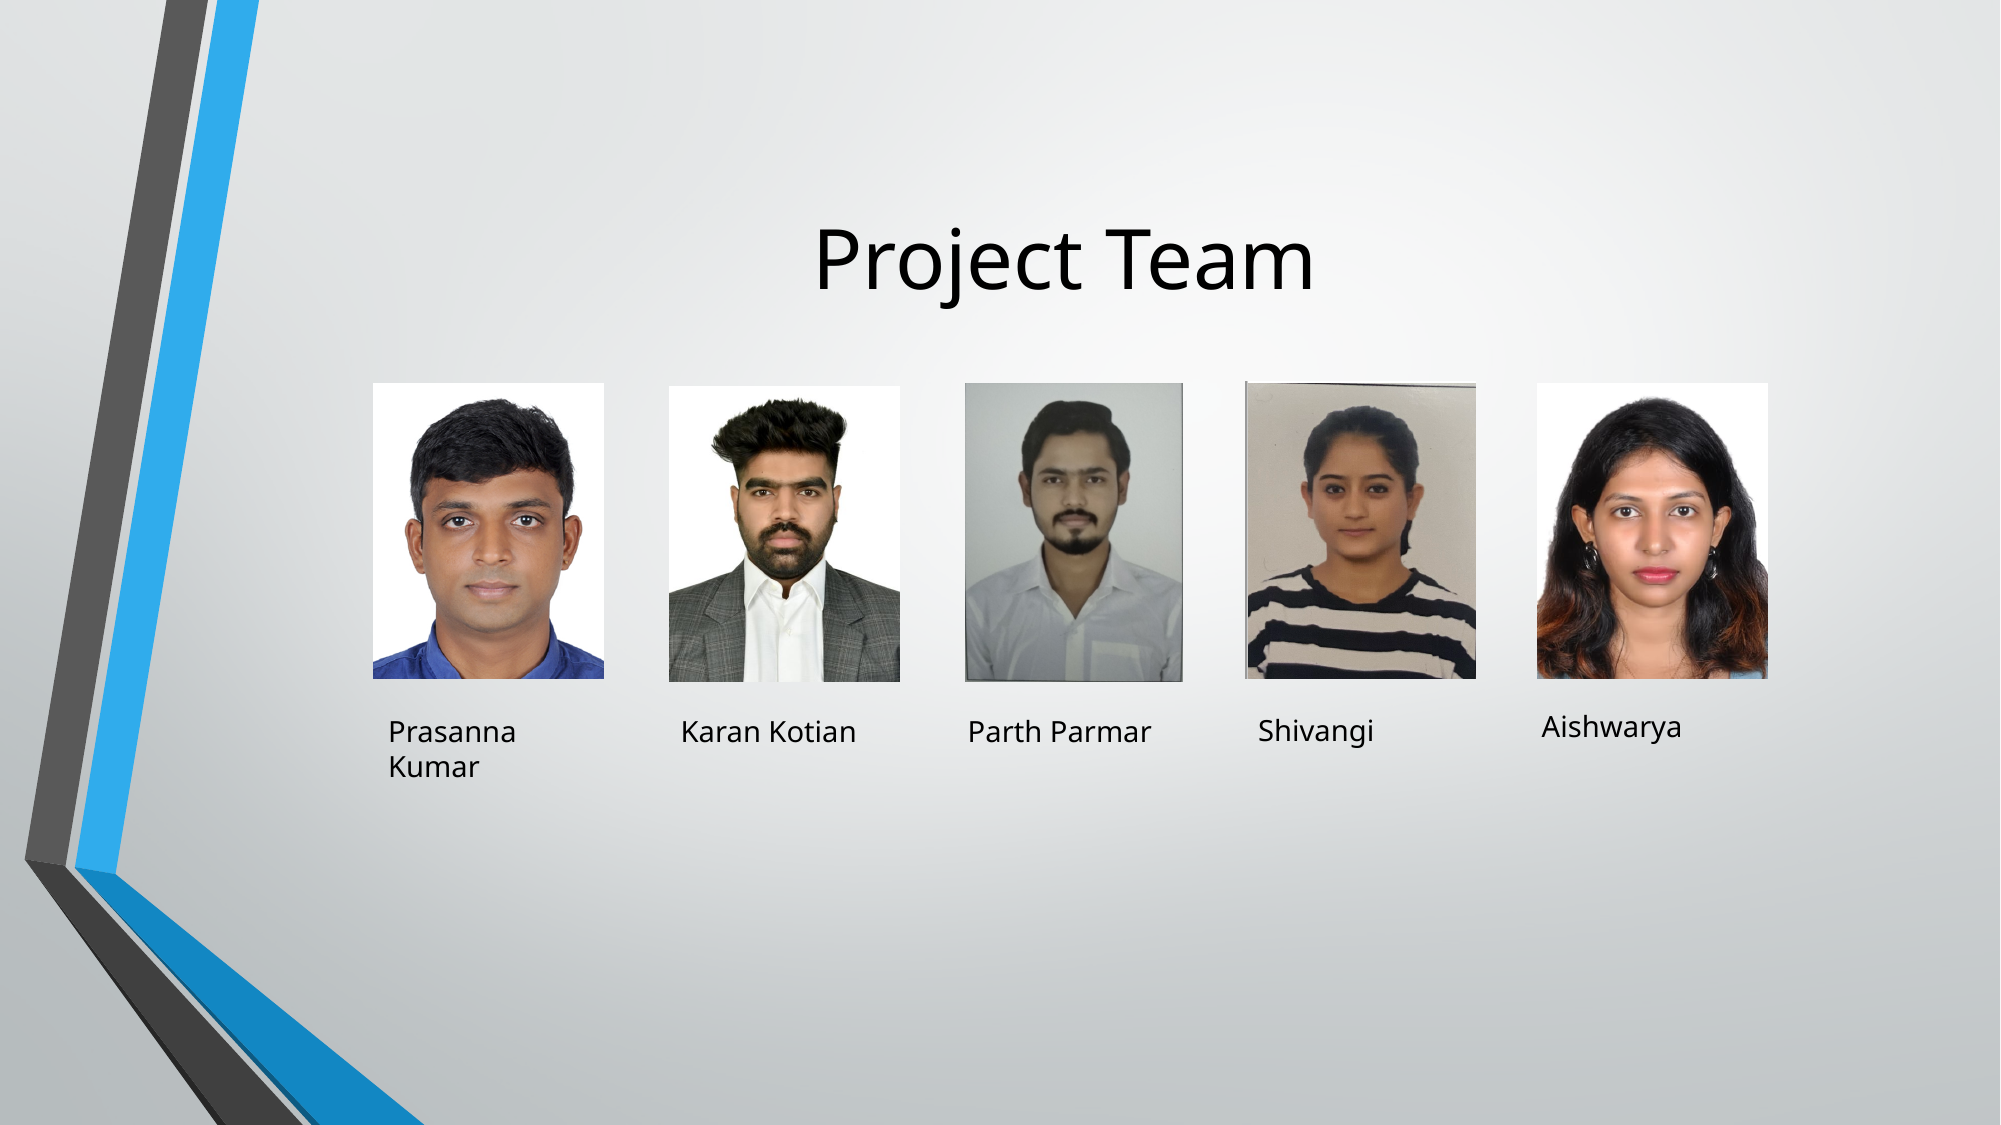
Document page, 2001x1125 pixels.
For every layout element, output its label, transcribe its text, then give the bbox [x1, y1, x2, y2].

picture [669, 386, 900, 683]
text_box Aishwarya [1526, 701, 1757, 751]
title Project Team [243, 112, 1887, 400]
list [373, 383, 604, 680]
text_box Prasanna Kumar [373, 706, 604, 827]
text_box Shivangi [1243, 704, 1474, 755]
picture [1245, 381, 1476, 680]
text_box Parth Parmar [952, 705, 1183, 756]
picture [1537, 383, 1769, 680]
text_box Karan Kotian [665, 705, 896, 756]
picture [965, 382, 1184, 682]
